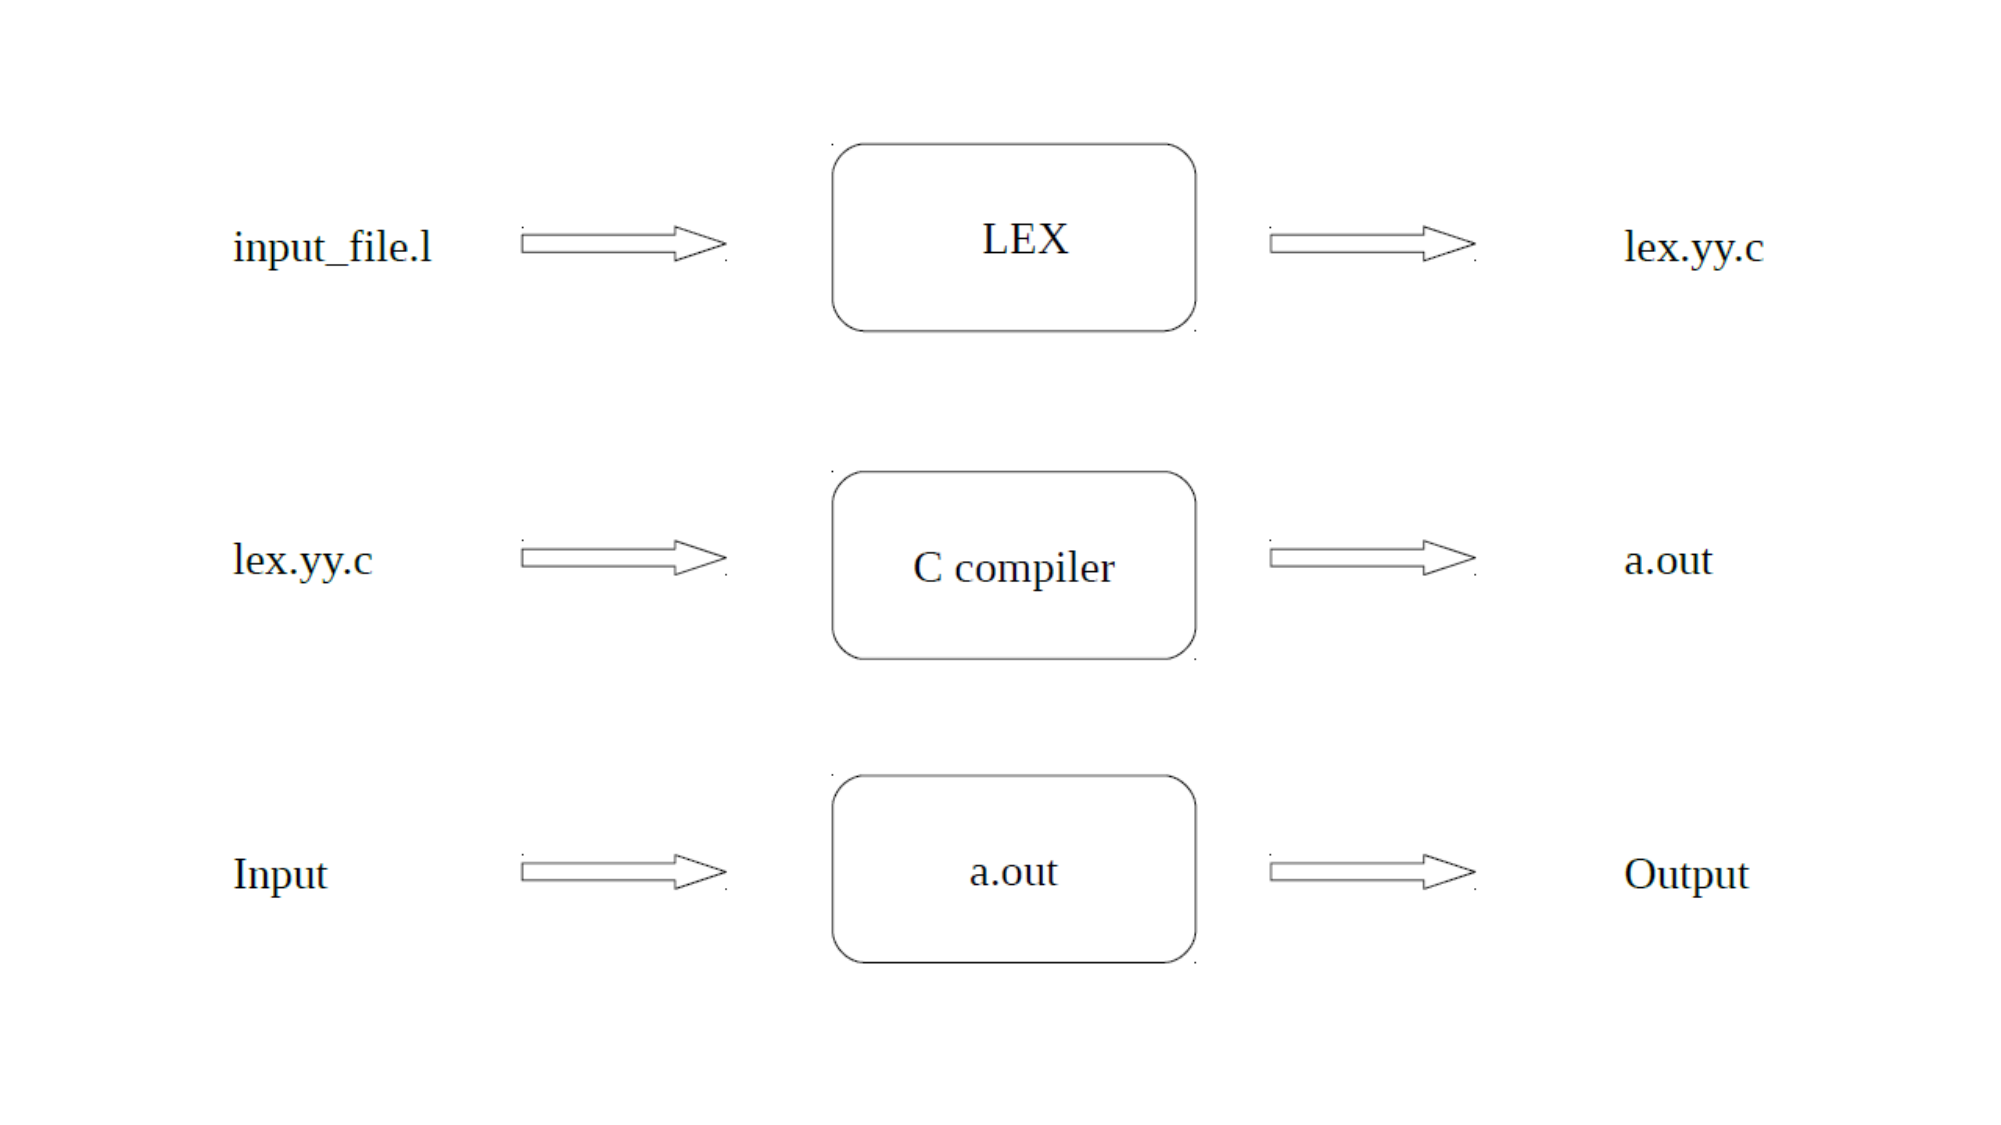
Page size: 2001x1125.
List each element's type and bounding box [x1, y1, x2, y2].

picture [211, 130, 1789, 995]
